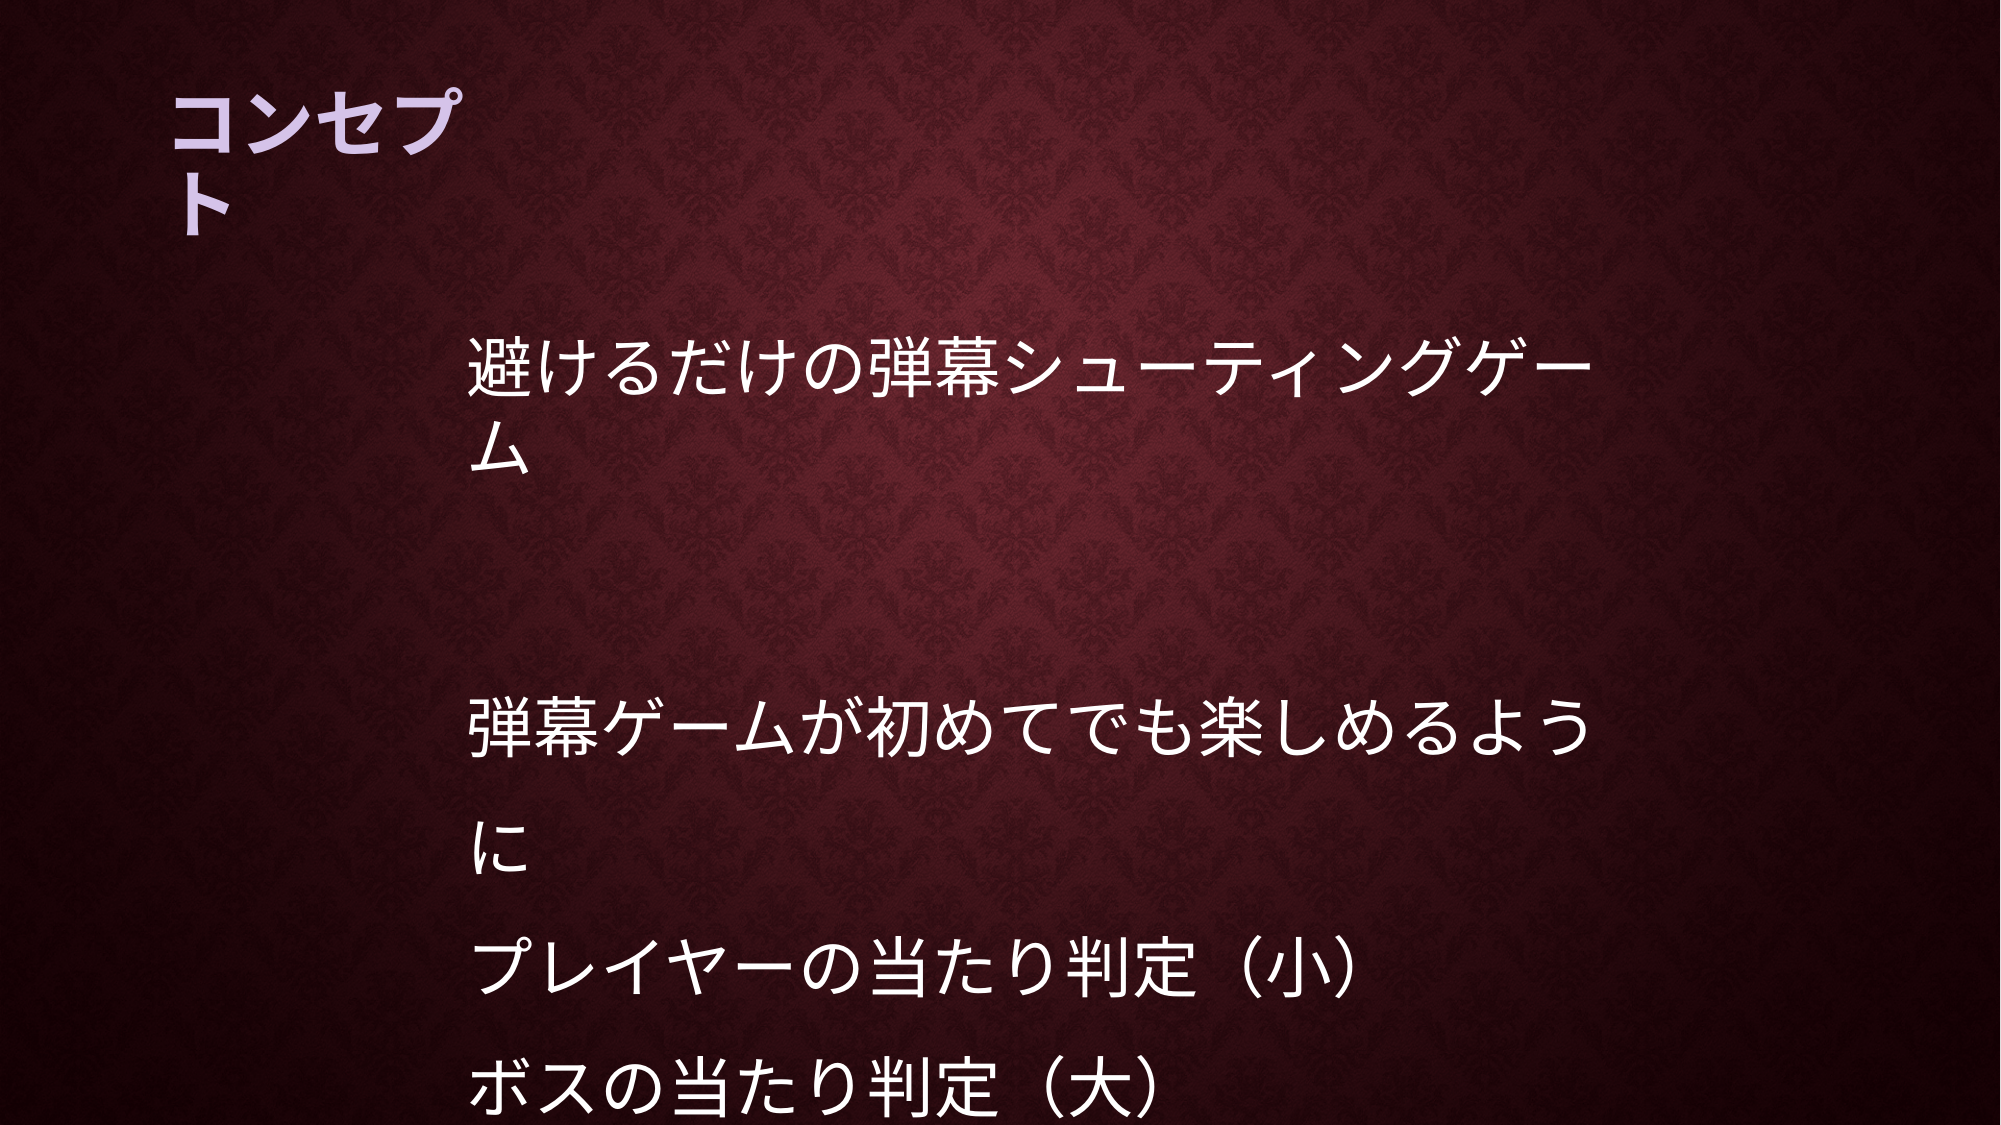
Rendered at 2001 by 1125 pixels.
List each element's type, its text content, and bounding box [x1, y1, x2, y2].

text_box 避けるだけの弾幕シューティングゲーム 弾幕ゲームが初めてでも楽しめるように プレイヤーの当たり判定（小） ボスの当たり判定（大） [452, 318, 1642, 1125]
title コンセプト [149, 99, 500, 235]
